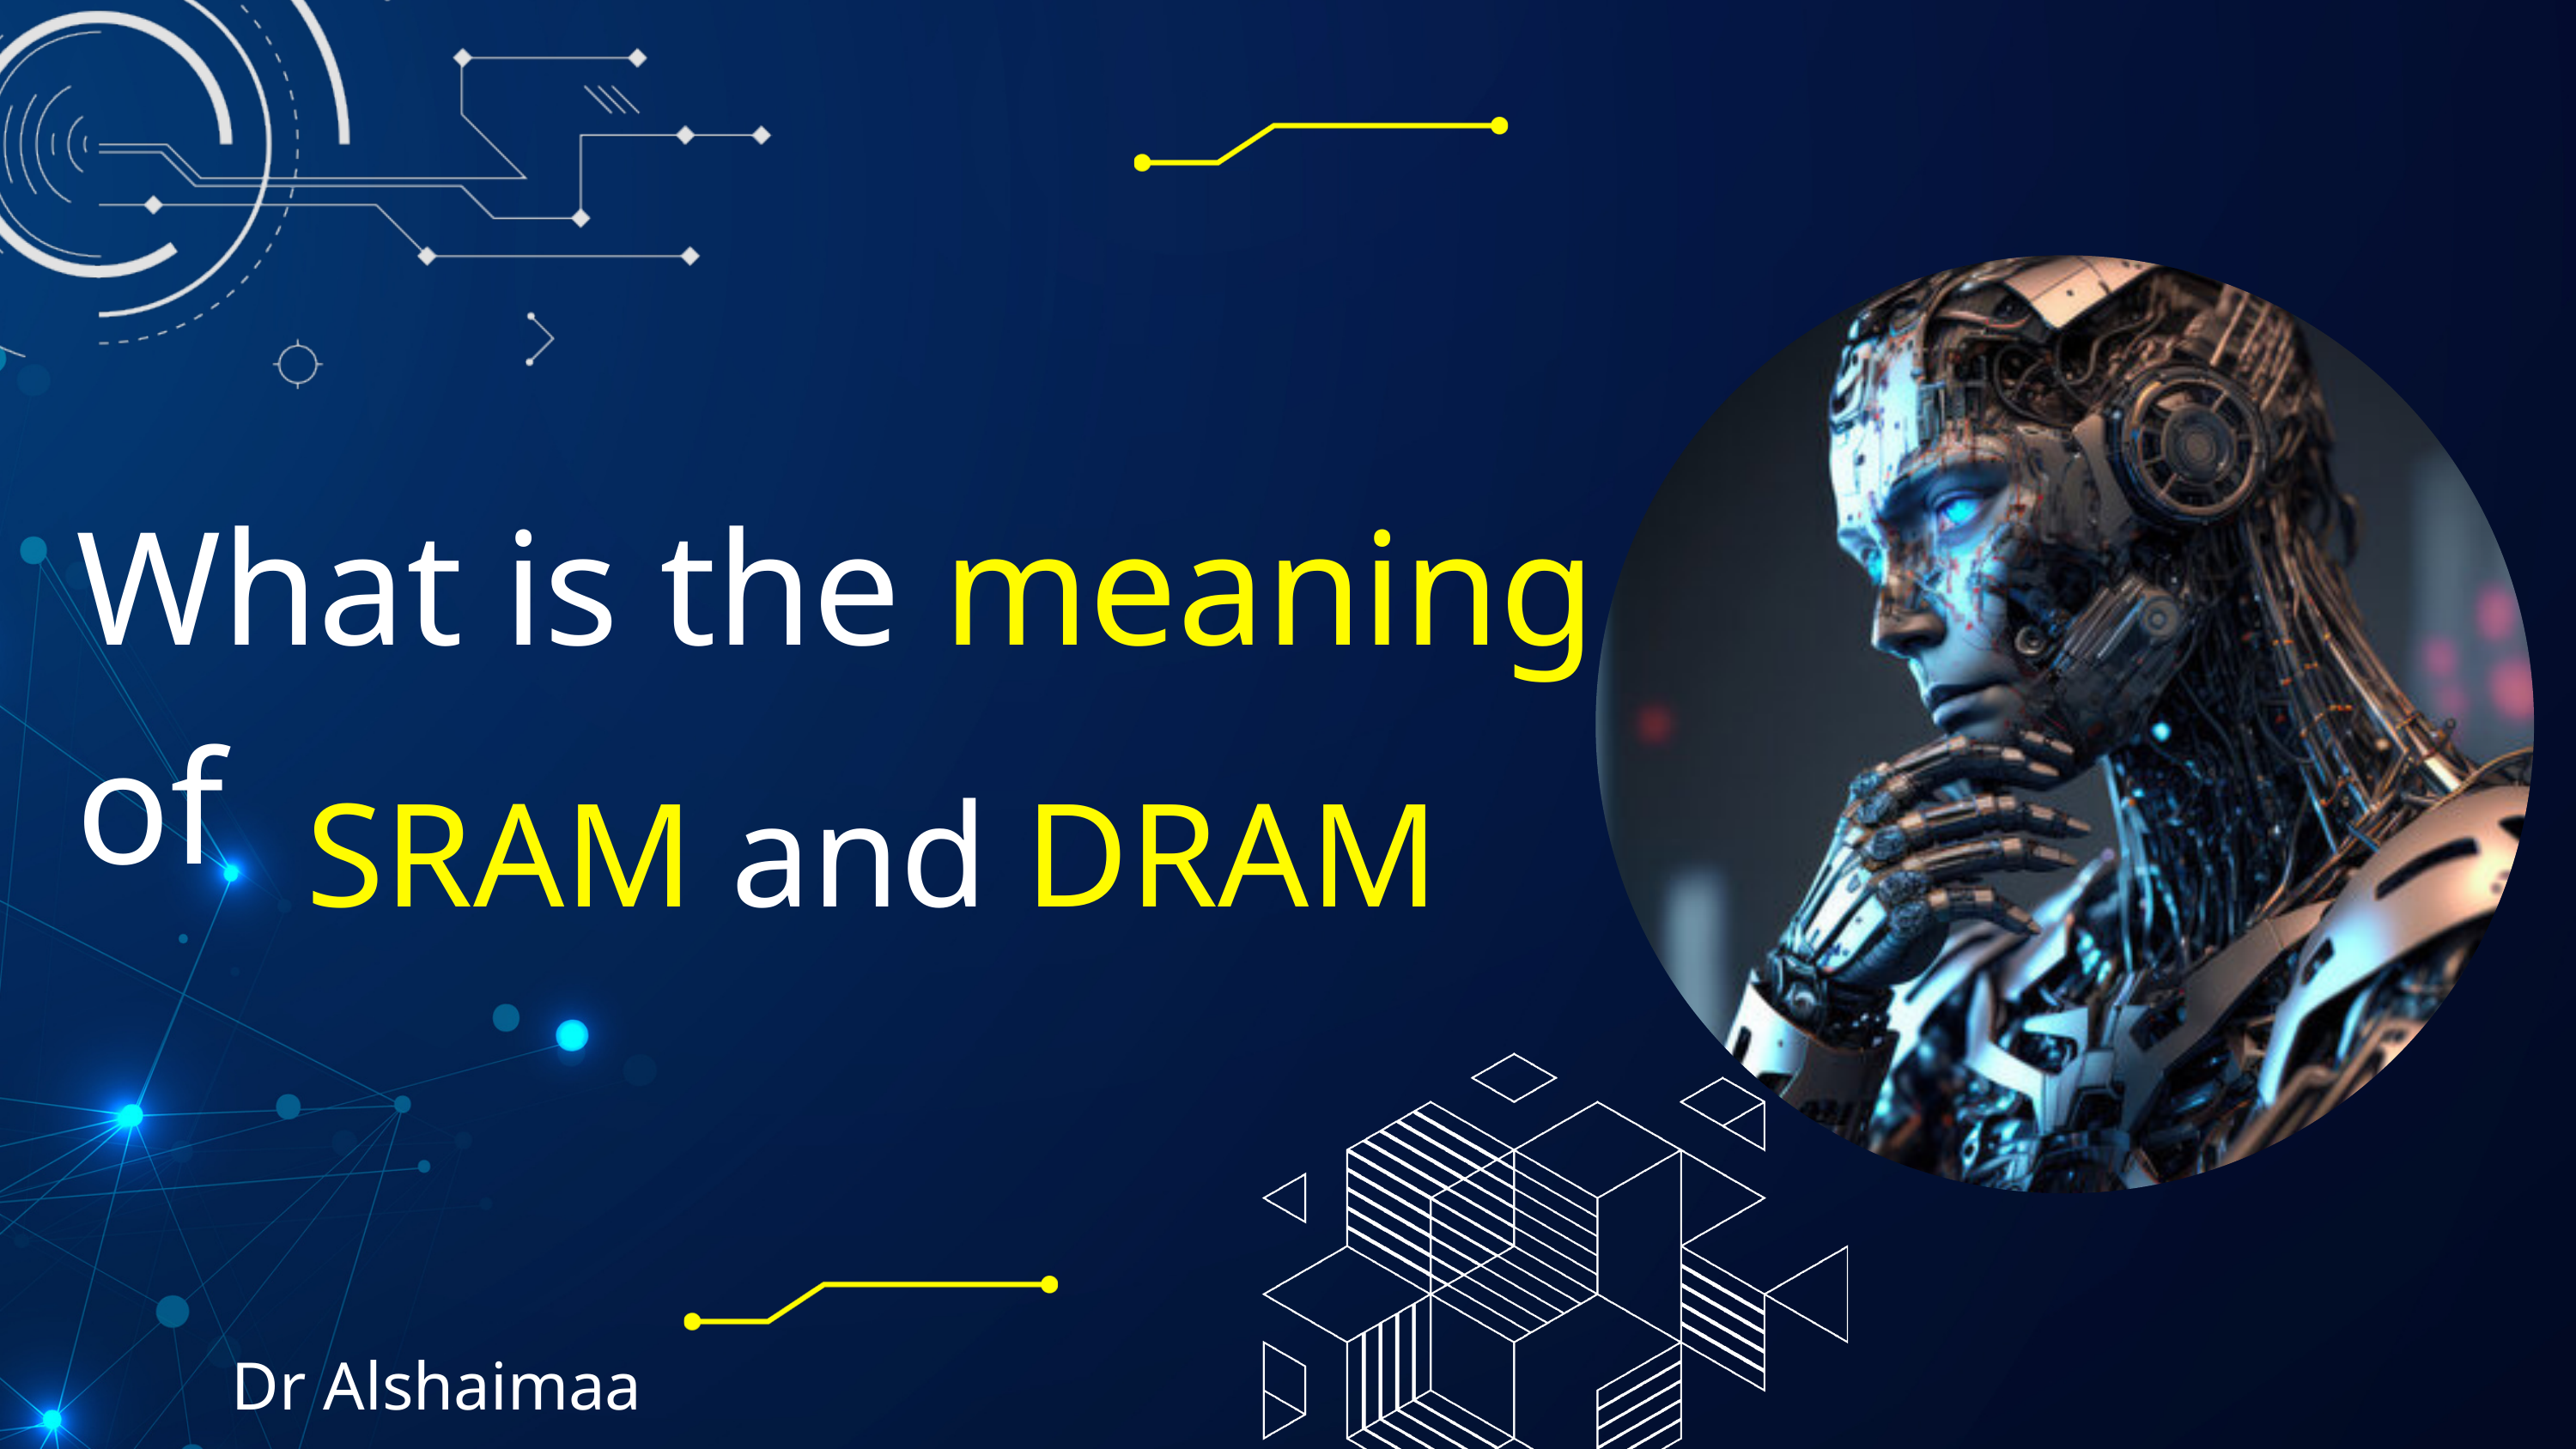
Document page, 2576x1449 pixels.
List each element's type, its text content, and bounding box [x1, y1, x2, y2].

text_box Dr Alshaimaa Mostafa [115, 1331, 759, 1449]
text_box What is the meaning of [76, 457, 1590, 895]
text_box [773, 0, 2576, 1449]
text_box [1261, 1052, 1849, 1449]
text_box SRAM and DRAM [306, 735, 1590, 936]
text_box [0, 526, 1590, 1449]
text_box [0, 0, 773, 526]
text_box [1133, 117, 1509, 173]
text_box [1595, 255, 2535, 1194]
text_box [683, 1276, 1059, 1331]
